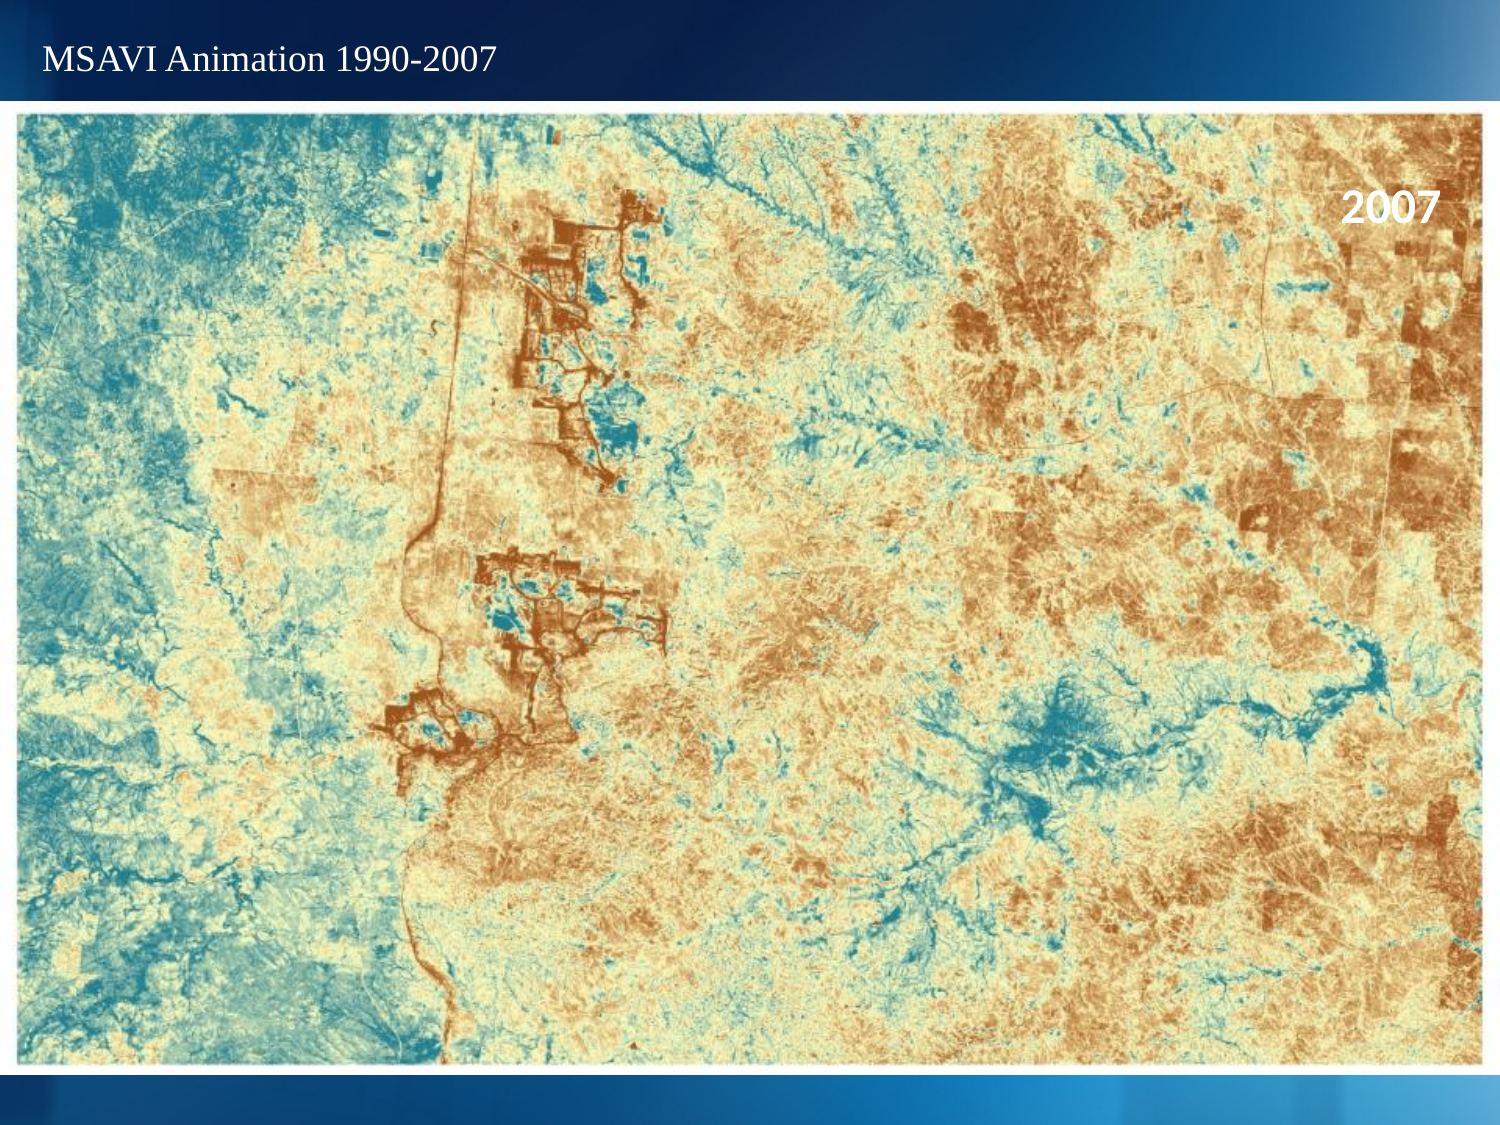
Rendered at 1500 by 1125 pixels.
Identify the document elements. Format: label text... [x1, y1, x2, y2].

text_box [0, 102, 1500, 1075]
picture [0, 0, 1500, 101]
picture [0, 1076, 1500, 1125]
text_box MSAVI Animation 1990-2007 [27, 26, 513, 87]
